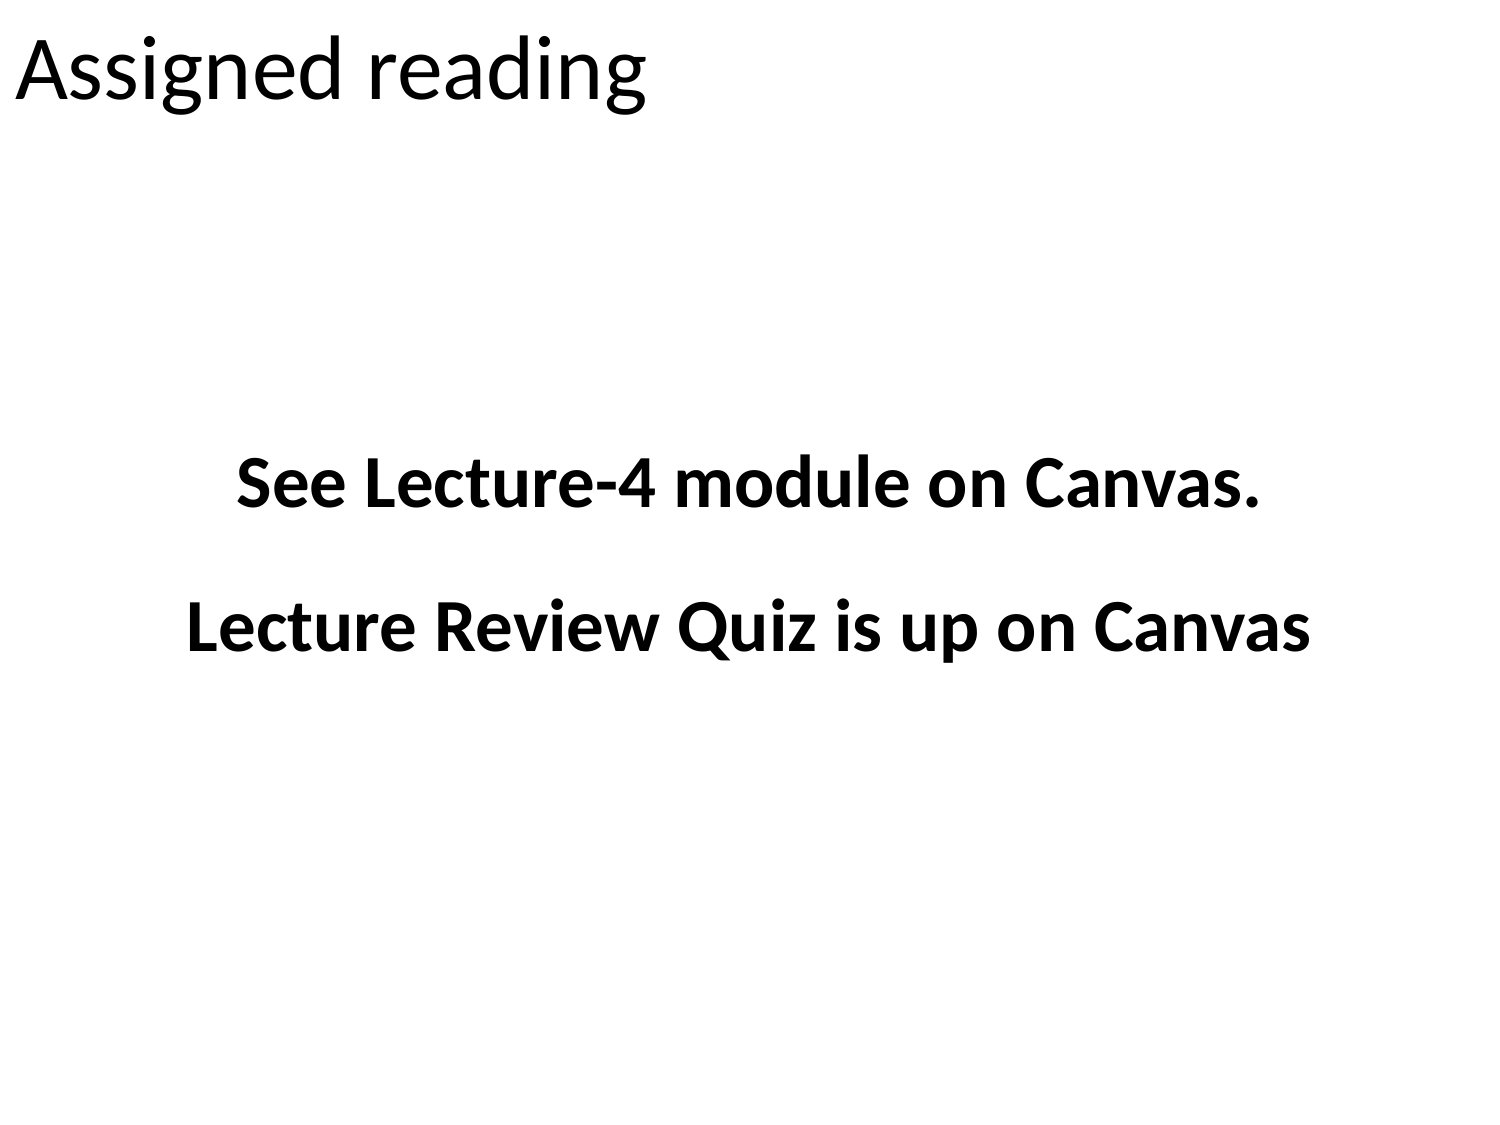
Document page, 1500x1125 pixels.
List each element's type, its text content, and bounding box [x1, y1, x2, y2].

title Assigned reading [0, 0, 1425, 188]
list See Lecture-4 module on Canvas. Lecture Review Quiz is up on Canvas [75, 351, 1425, 719]
